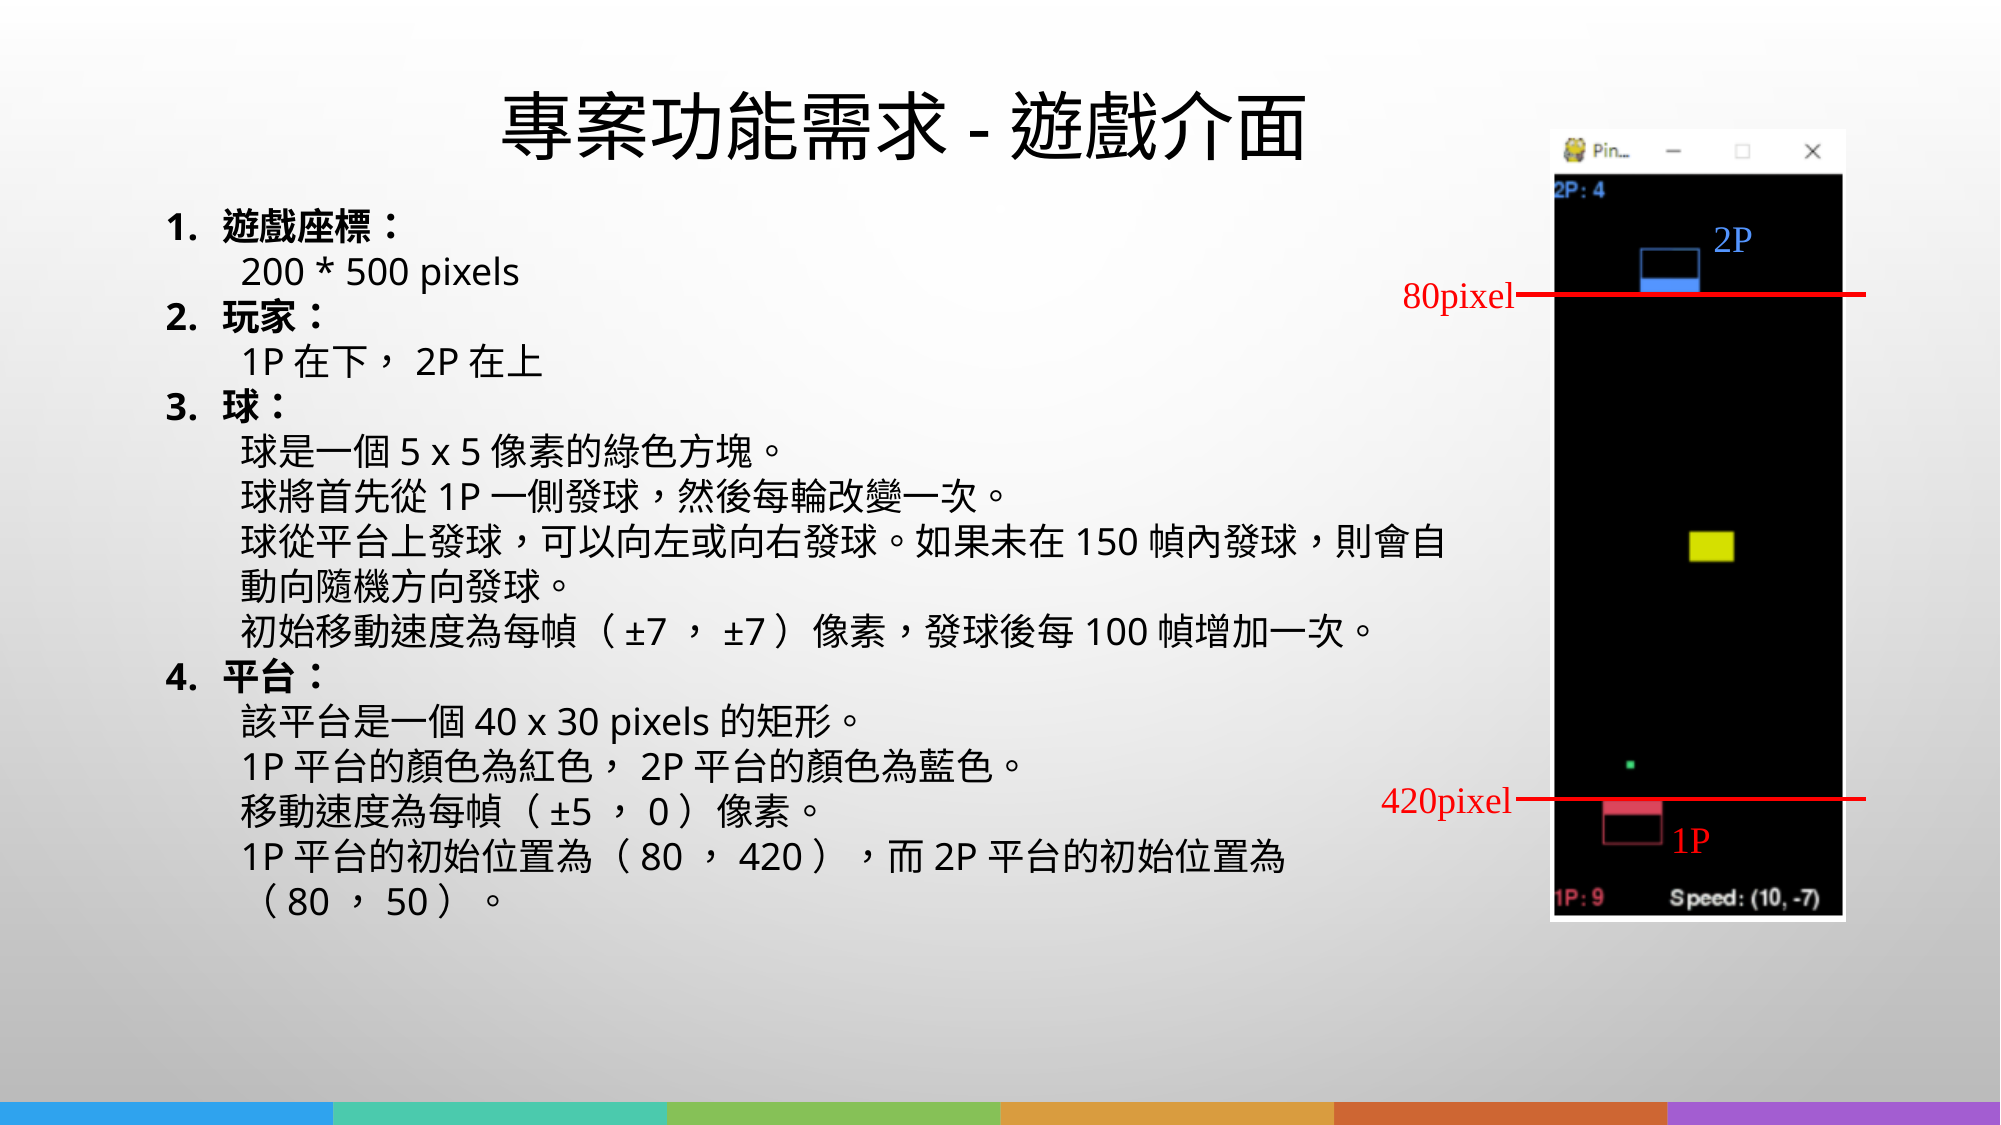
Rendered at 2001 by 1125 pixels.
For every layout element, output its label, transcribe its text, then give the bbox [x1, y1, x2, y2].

picture [0, 0, 2000, 1101]
text_box 專案功能需求-遊戲介面 [75, 82, 1734, 201]
text_box 遊戲座標： 200 * 500 pixels 玩家： 1P在下，2P在上 球： 球是一個5 x 5像素的綠色方塊。 球將首先從1P一側發球，然後每輪改變一次。 球從平台上發球，可以向左或向右發球。如果未在150幀內發球，則會自動向隨機方向發球。 初始移動速度為每幀（±7，±7）像素，發球後每100幀增加一次。 平台： 該平台是一個40 x 30 pixels的矩形。 1P平台的顏色為紅色，2P平台的顏色為藍色。 移動速度為每幀（±5，0）像素。 1P平台的初始位置為（80，420），而2P平台的初始位置為（80，50）。 [150, 201, 1473, 931]
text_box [0, 1101, 2000, 1125]
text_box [1365, 207, 1867, 869]
